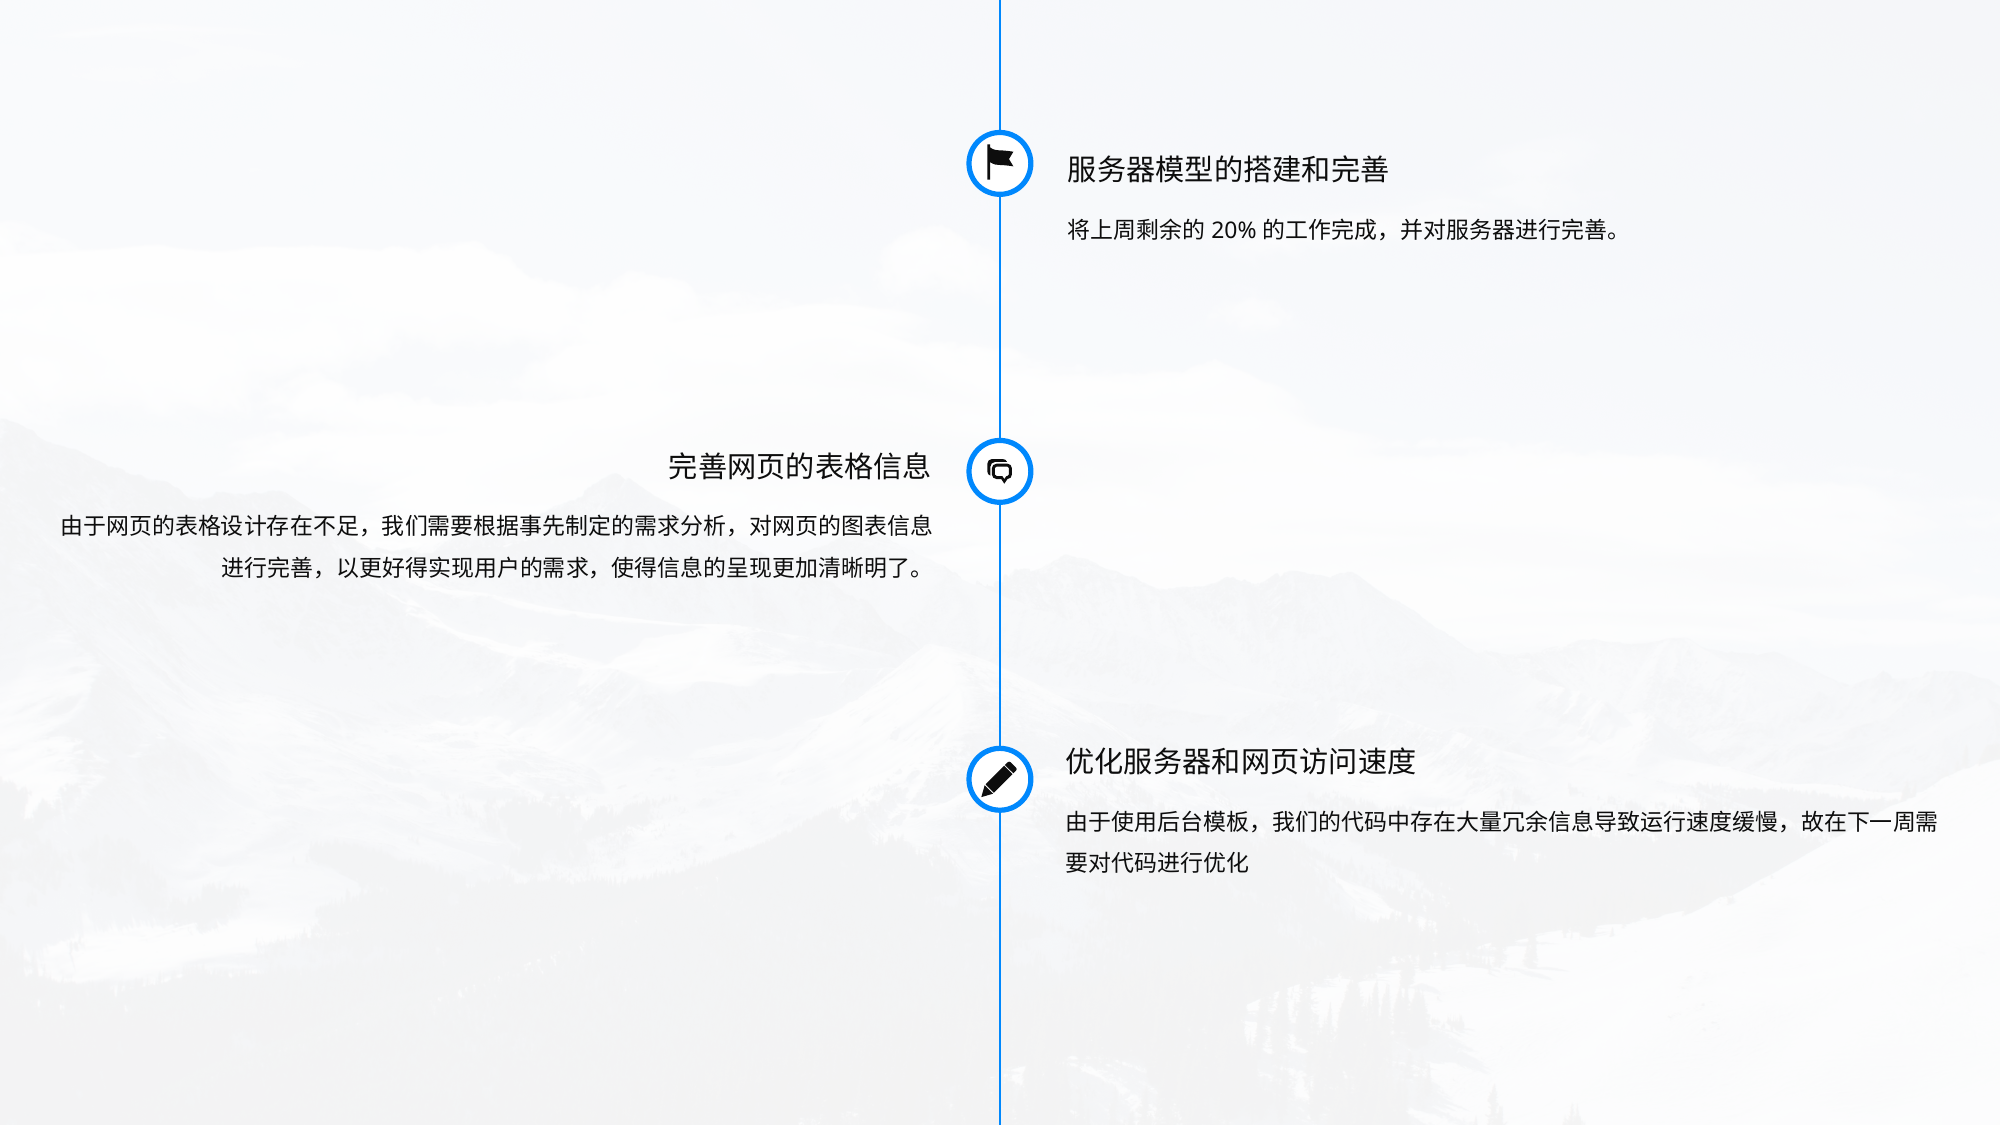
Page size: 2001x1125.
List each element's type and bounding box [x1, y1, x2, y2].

text_box [1001, 0, 2000, 1125]
text_box [0, 0, 999, 1125]
